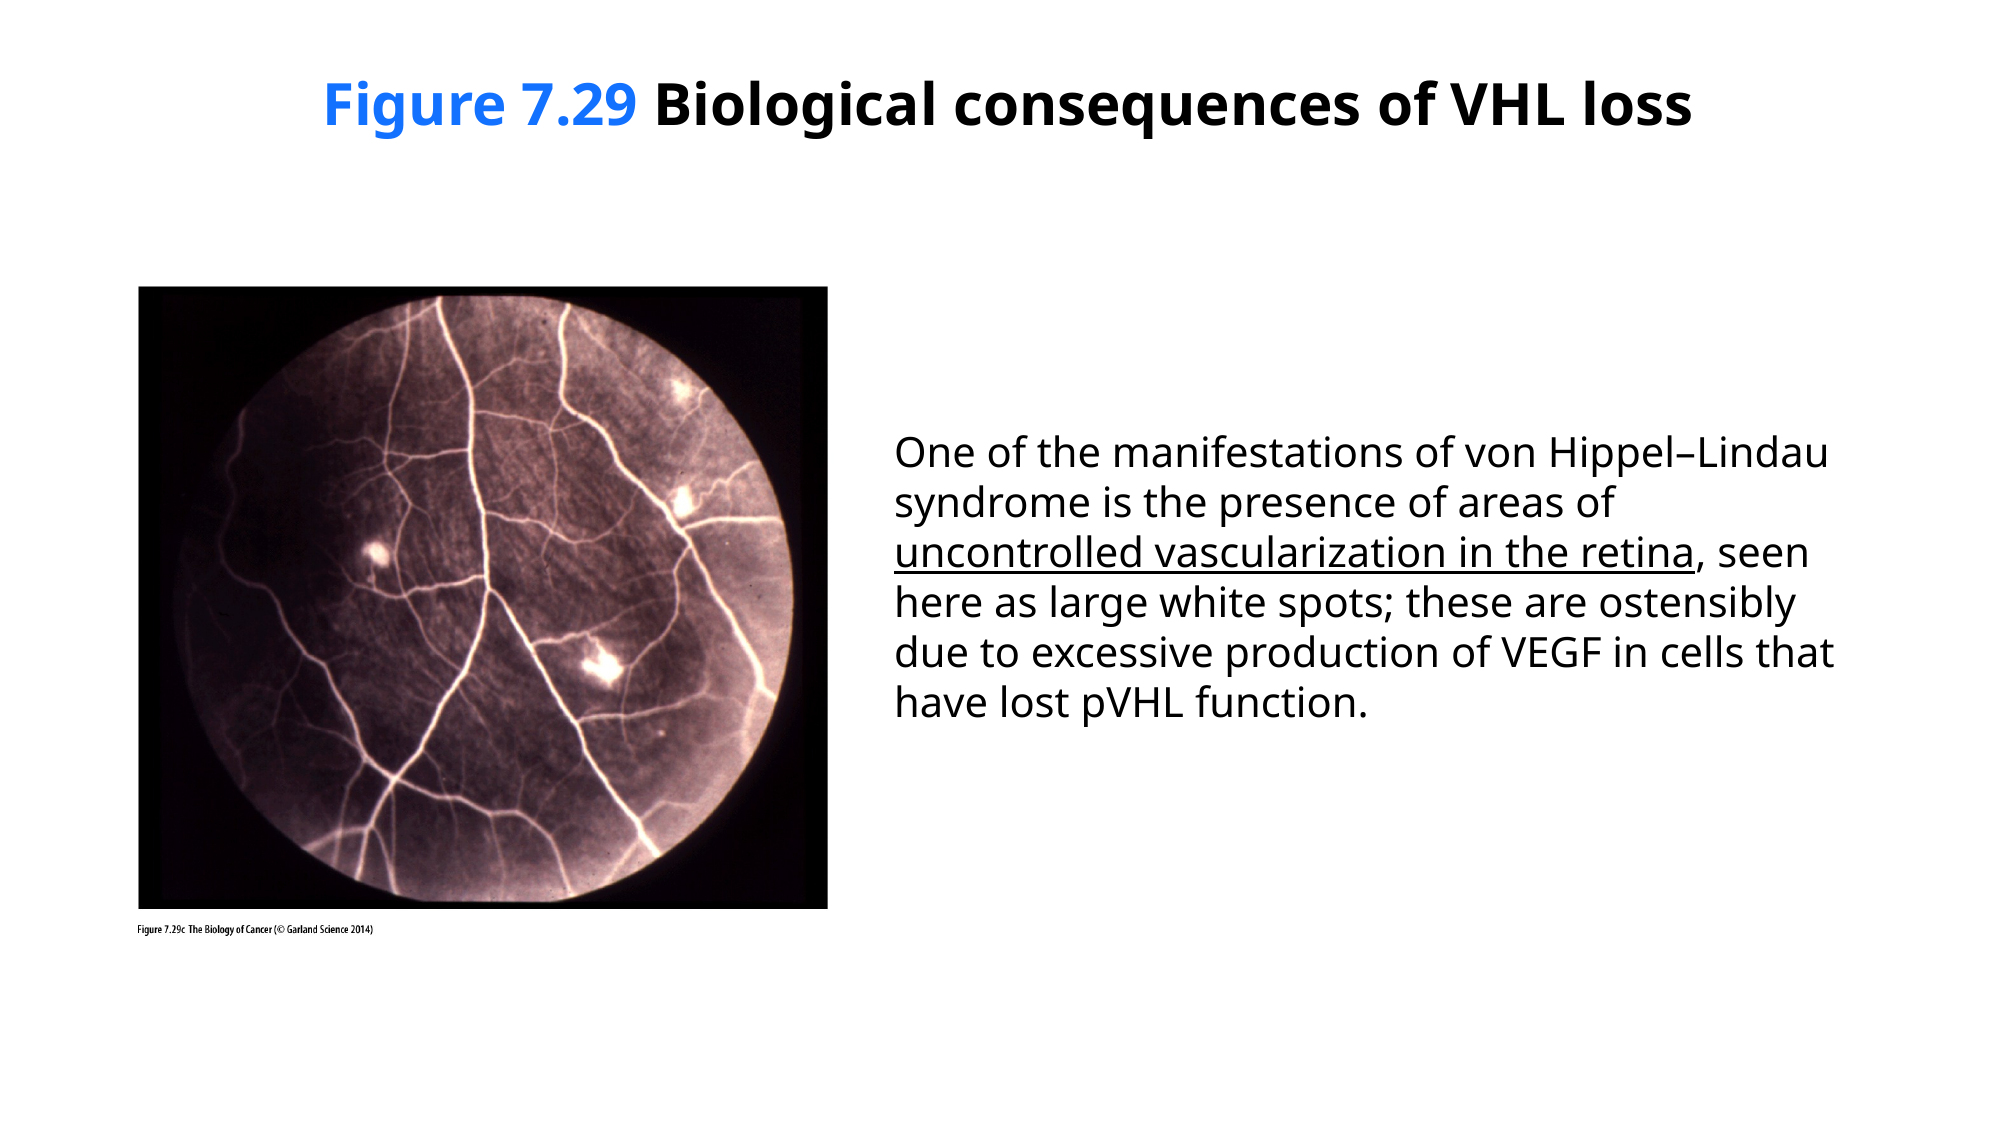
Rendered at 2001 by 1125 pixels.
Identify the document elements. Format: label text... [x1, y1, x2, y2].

text_box Figure 7.29 Biological consequences of VHL loss [307, 59, 1803, 145]
picture [132, 280, 834, 938]
text_box One of the manifestations of von Hippel–Lindau syndrome is the presence of areas of uncontrolled vascularization in the retina, seen here as large white spots; these are ostensibly due to excessive production of VEGF in cells that have lost pVHL function. [879, 418, 1863, 734]
